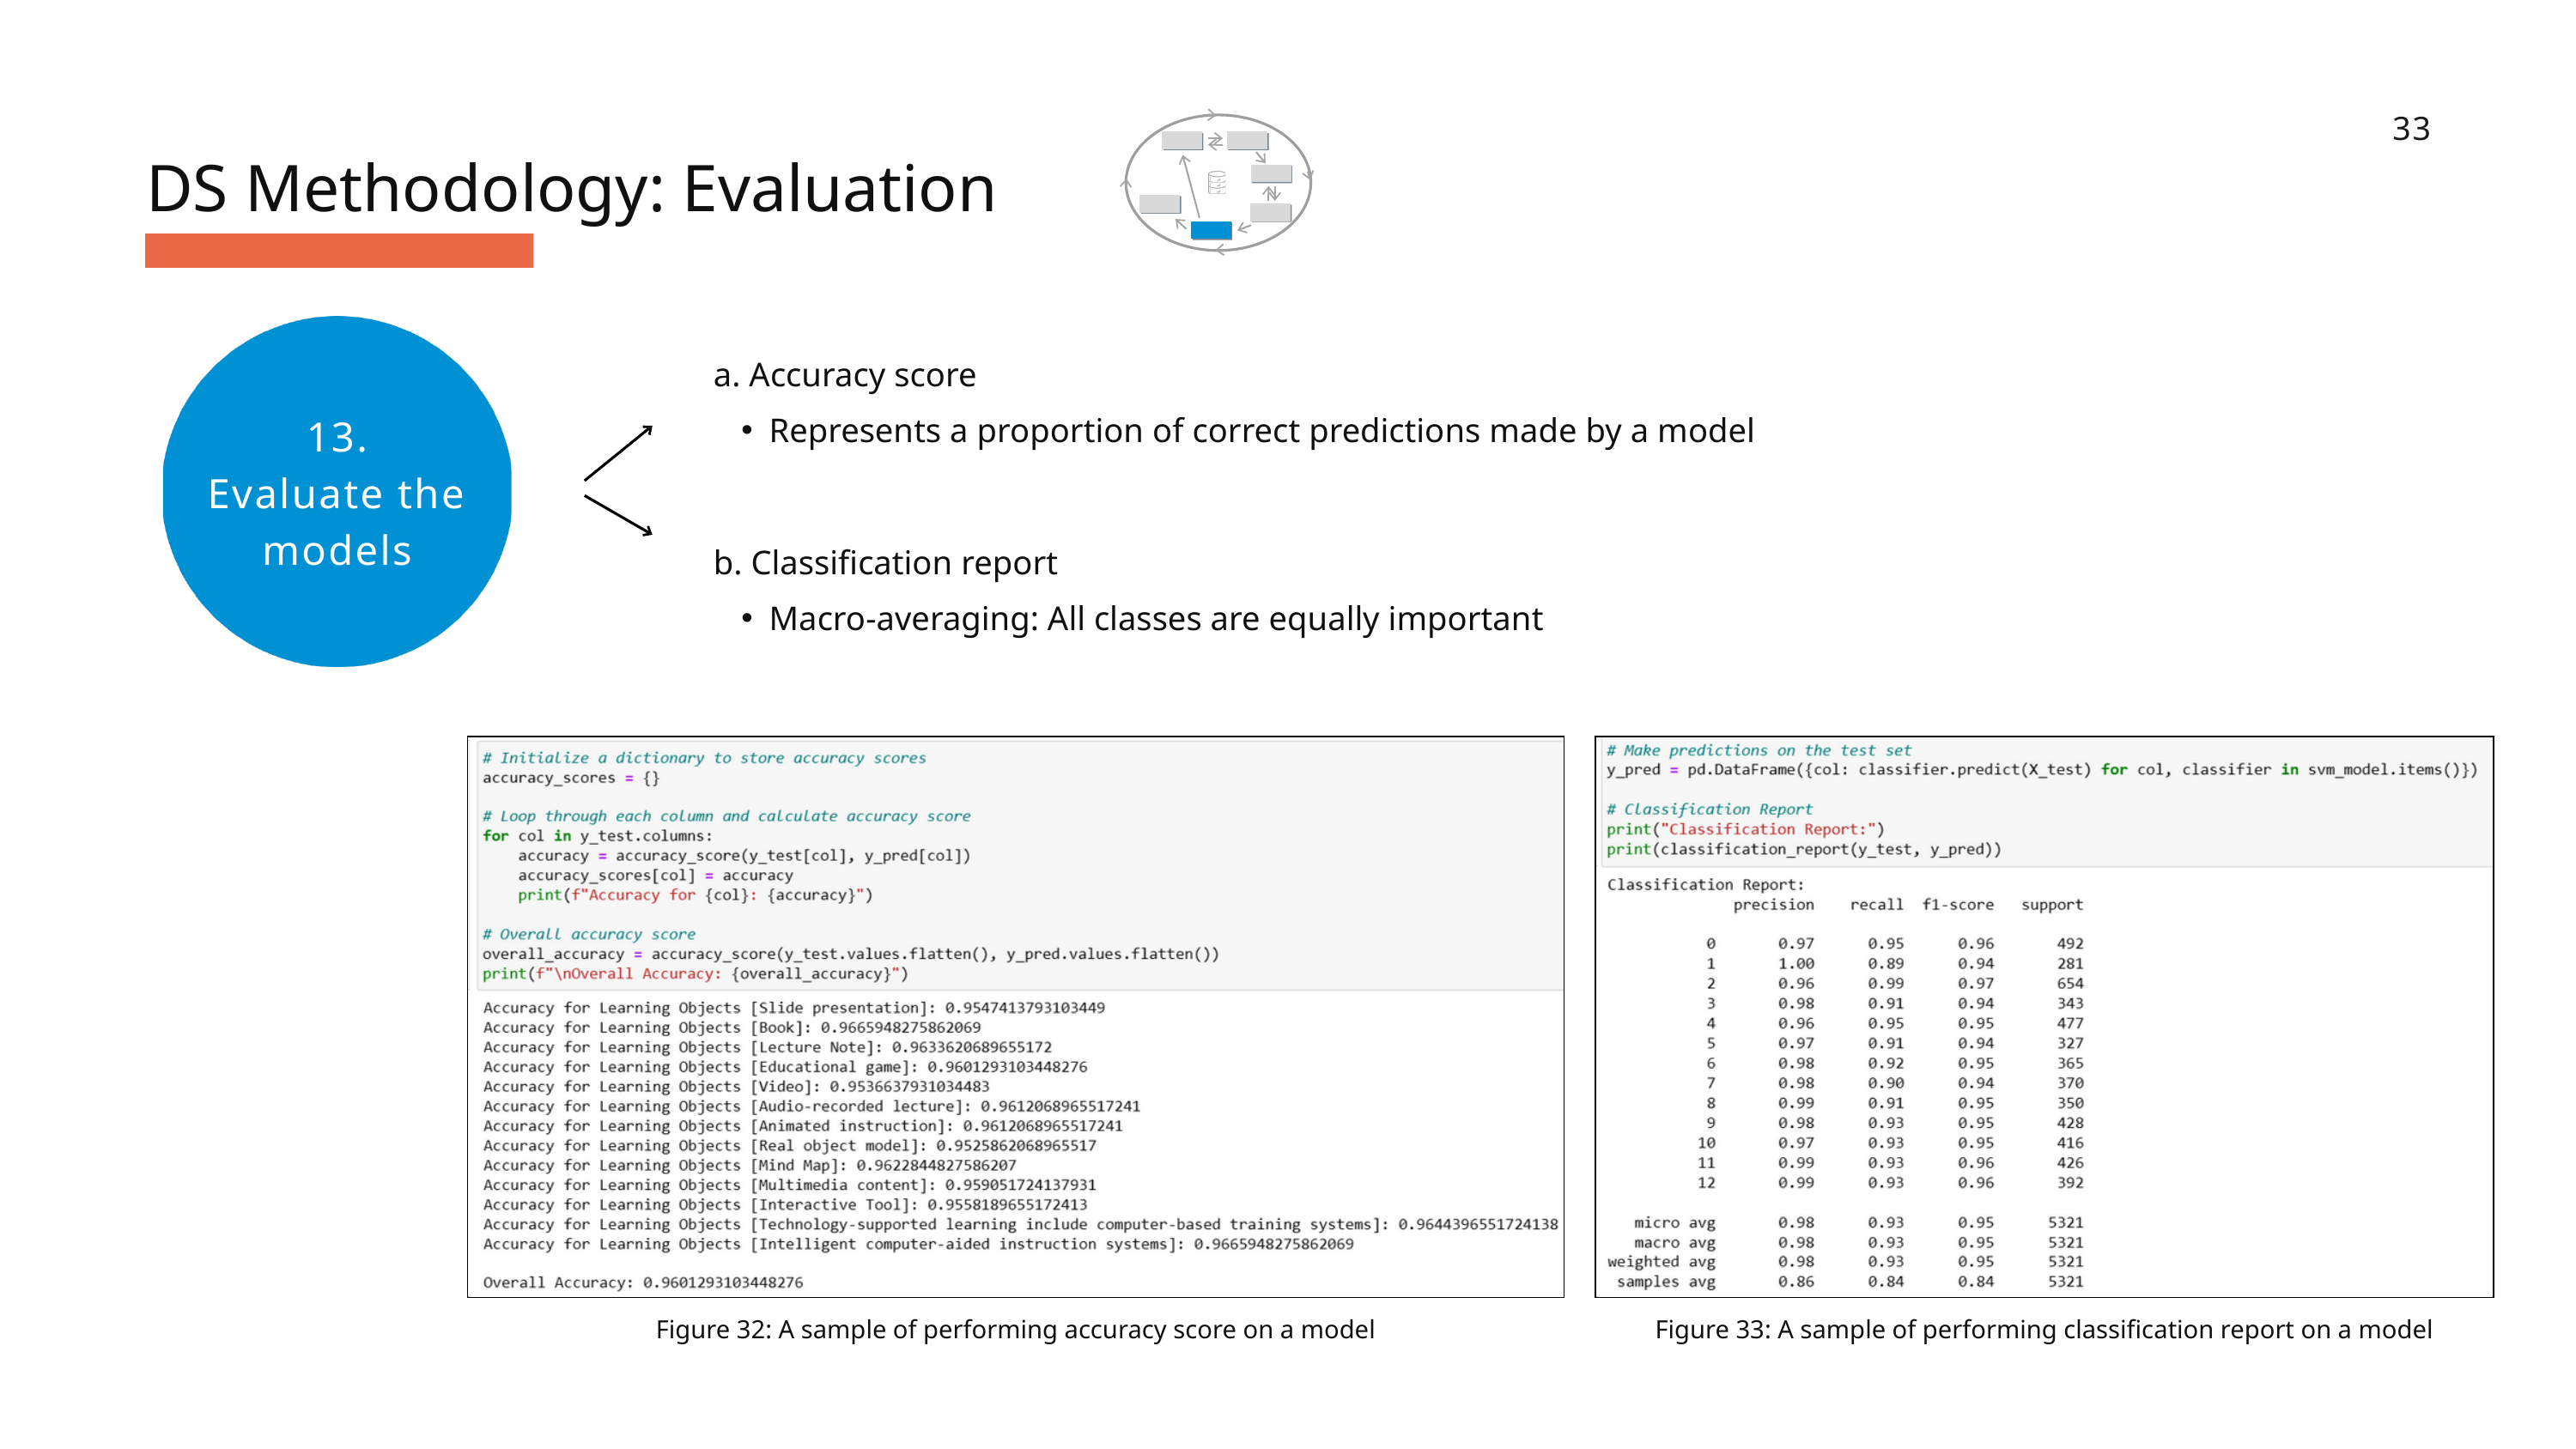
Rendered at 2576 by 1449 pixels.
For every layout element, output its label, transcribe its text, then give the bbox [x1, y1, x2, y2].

text_box DS Methodology: Evaluation [146, 134, 1121, 225]
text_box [144, 233, 534, 269]
text_box Figure 32: A sample of performing accuracy score on a model [467, 1301, 1564, 1344]
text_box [144, 316, 530, 668]
text_box a. Accuracy score Represents a proportion of correct predictions made by a model [713, 337, 1888, 449]
text_box [1595, 736, 2494, 1298]
text_box [584, 425, 653, 482]
text_box b. Classification report Macro-averaging: All classes are equally important [713, 525, 1984, 638]
text_box [467, 736, 1564, 1298]
text_box 33 [2377, 101, 2432, 147]
text_box Figure 33: A sample of performing classification report on a model [1595, 1301, 2494, 1344]
text_box [584, 495, 653, 537]
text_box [1125, 114, 1311, 252]
